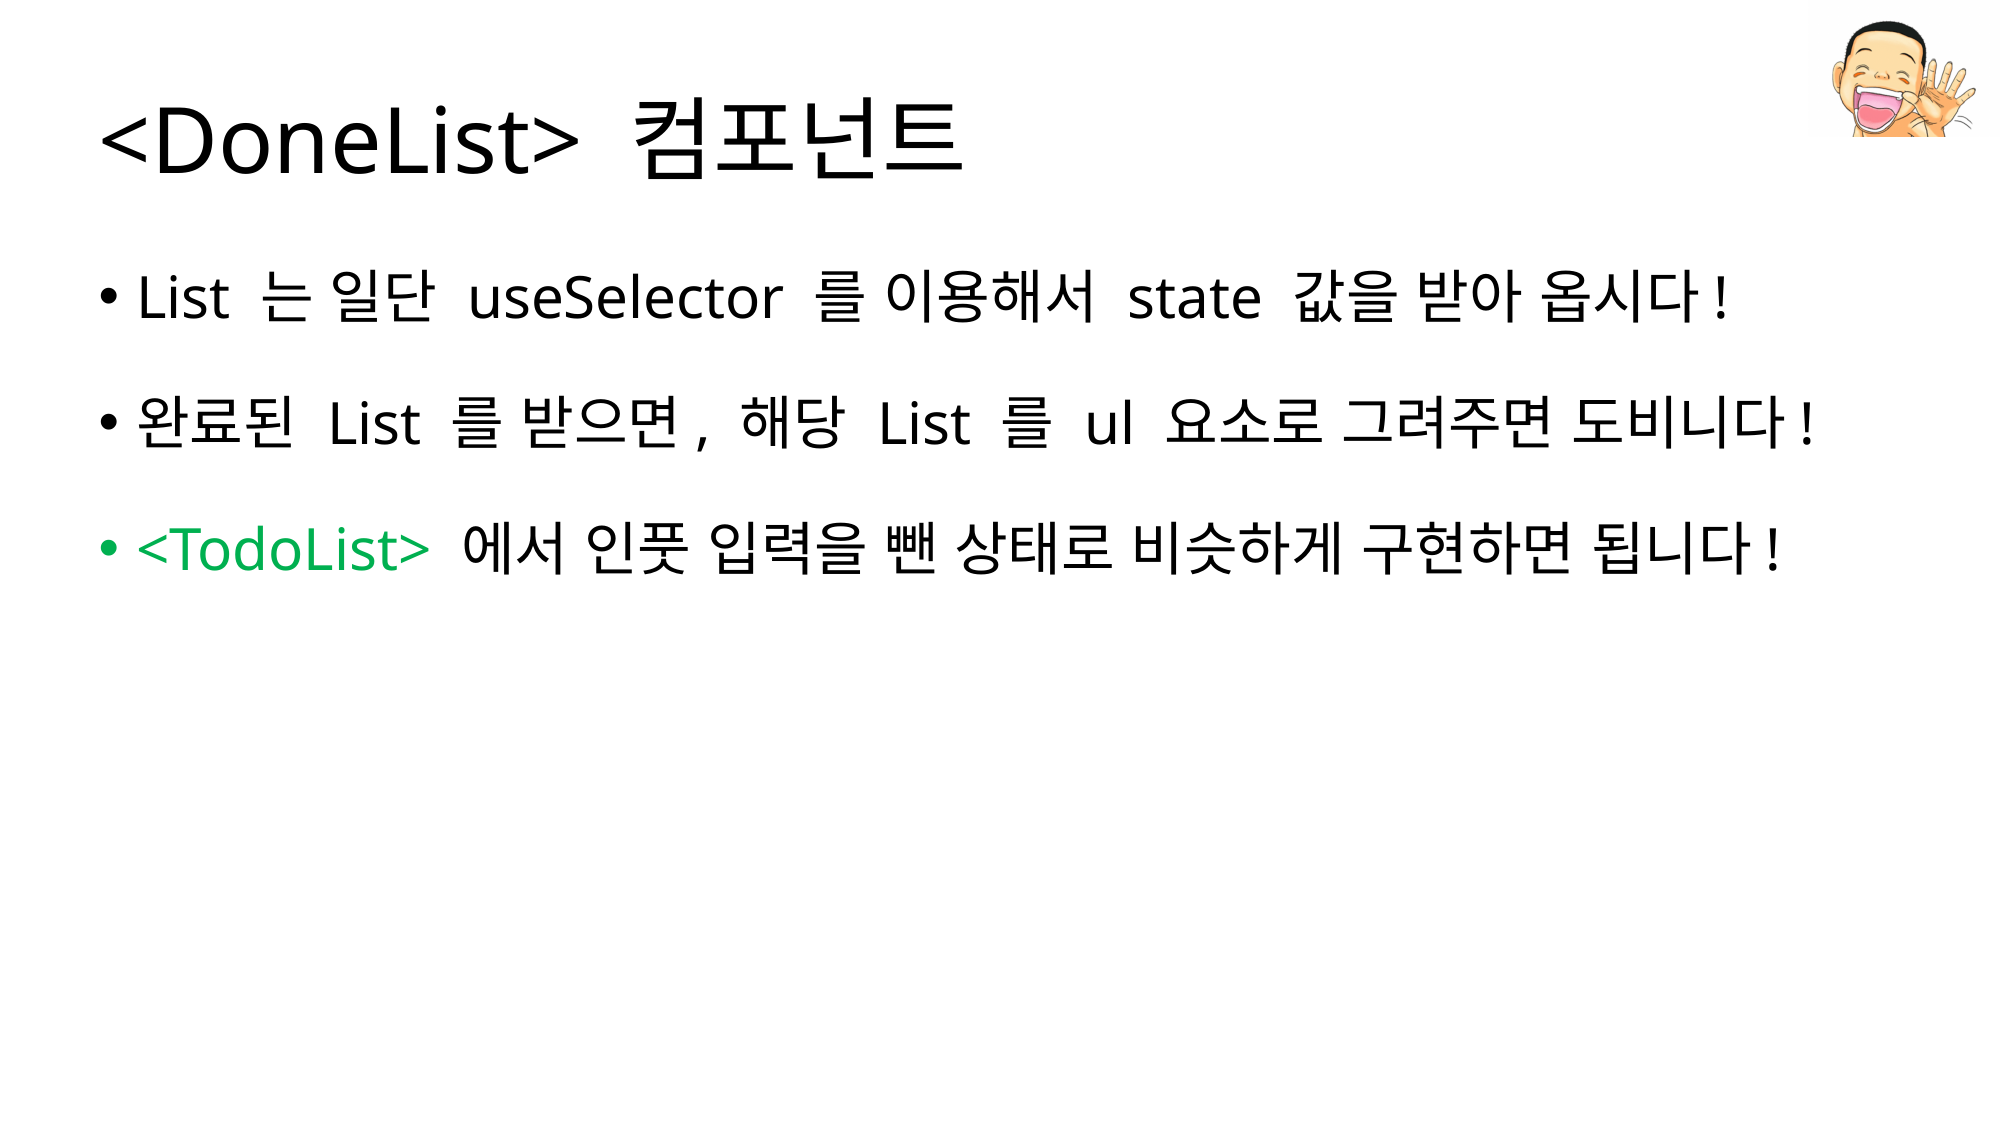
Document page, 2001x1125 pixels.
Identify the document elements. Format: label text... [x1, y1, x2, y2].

picture [1931, 0, 2000, 137]
title <DoneList> 컴포넌트 [83, 0, 1931, 217]
list List 는 일단 useSelector 를 이용해서 state 값을 받아 옵시다! 완료된 List 를 받으면, 해당 List 를 ul 요소로 그려주면 도비니다! <TodoList> 에서 인풋 입력을 뺀 상태로 비슷하게 구현하면 됩니다! [83, 217, 1931, 1125]
